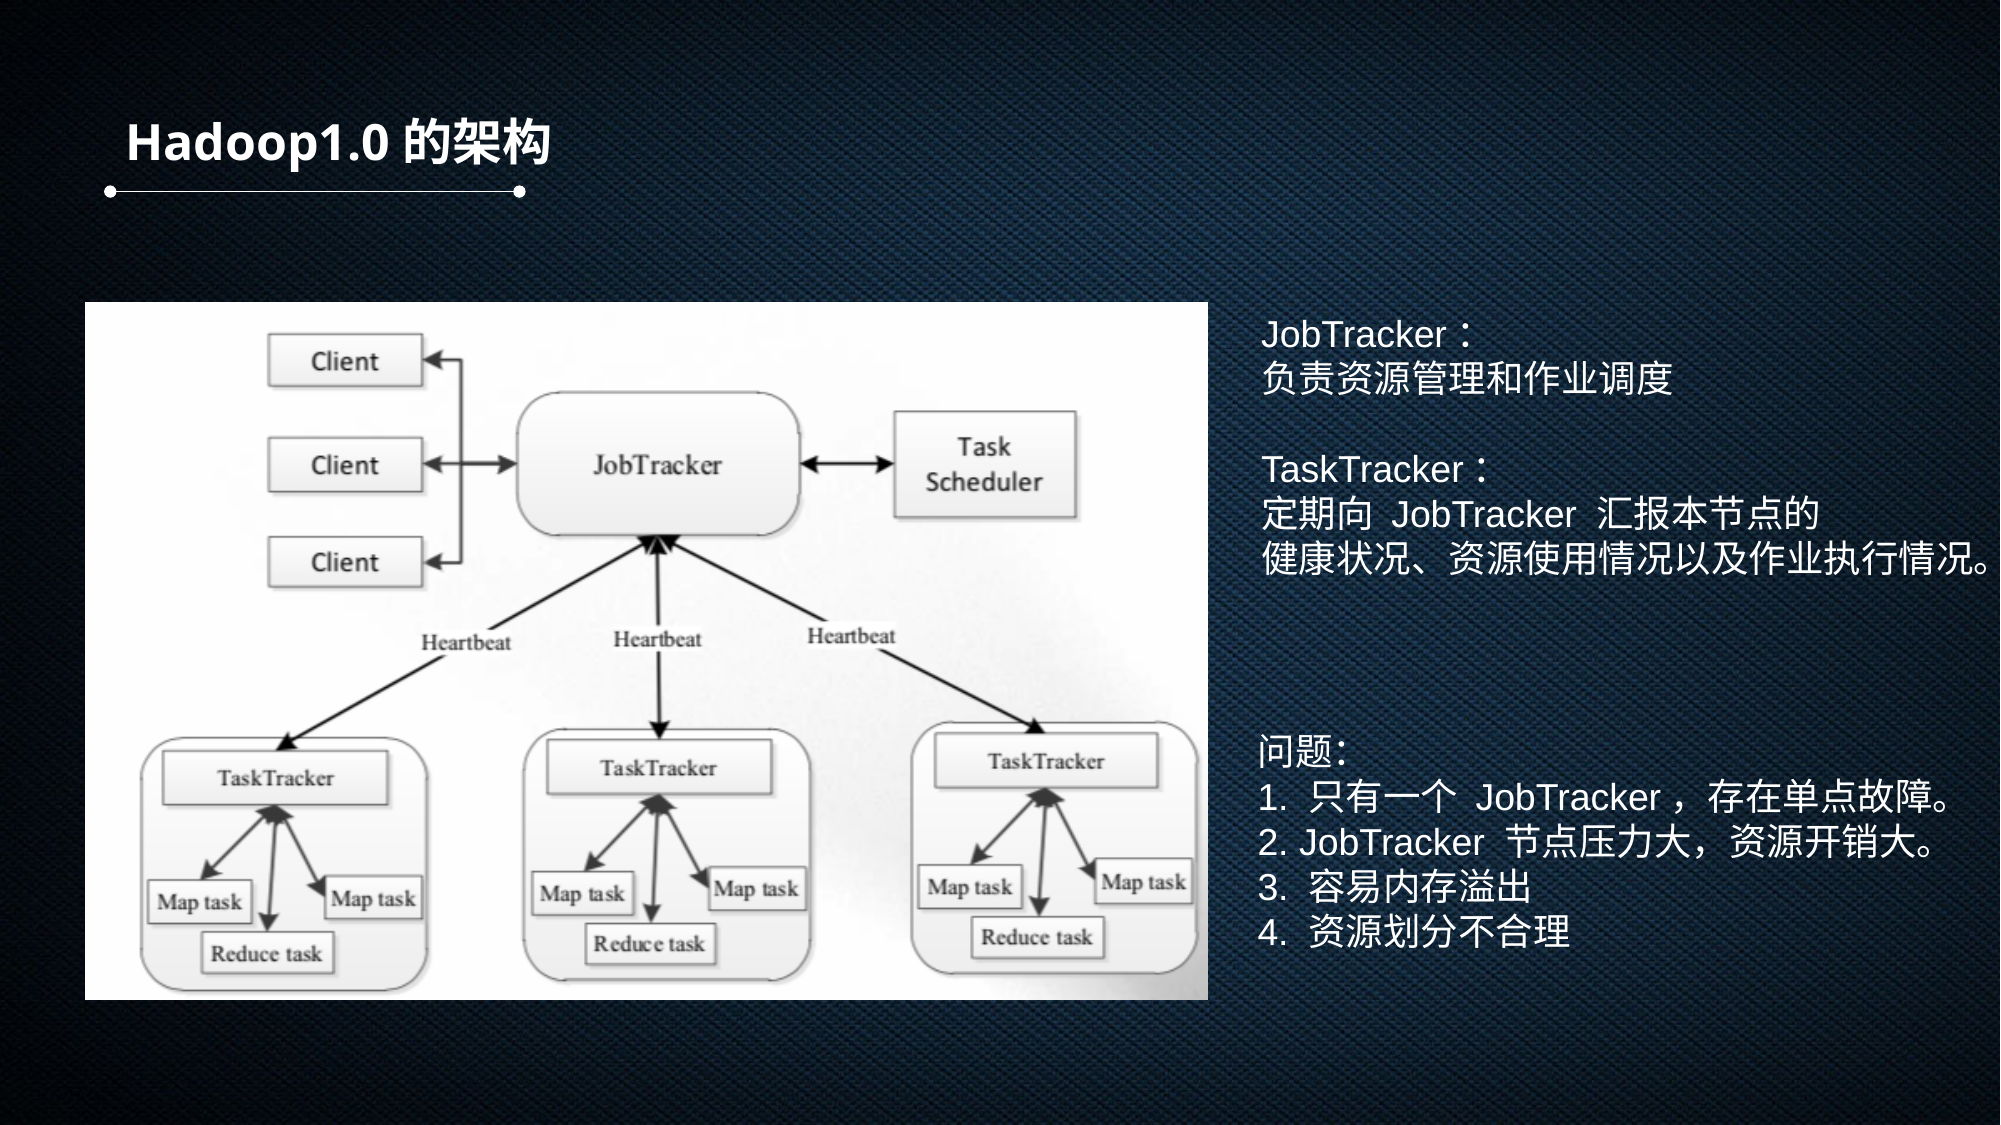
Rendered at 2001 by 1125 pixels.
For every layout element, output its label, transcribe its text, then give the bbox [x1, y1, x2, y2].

text_box JobTracker： 负责资源管理和作业调度 TaskTracker： 定期向 JobTracker 汇报本节点的 健康状况、资源使用情况以及作业执行情况。 [1246, 302, 2000, 588]
text_box 问题： 1. 只有一个 JobTracker，存在单点故障。 2. JobTracker 节点压力大，资源开销大。 3. 容易内存溢出 4. 资源划分不合理 [1242, 720, 1952, 961]
picture [0, 0, 2000, 1125]
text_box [110, 103, 825, 192]
